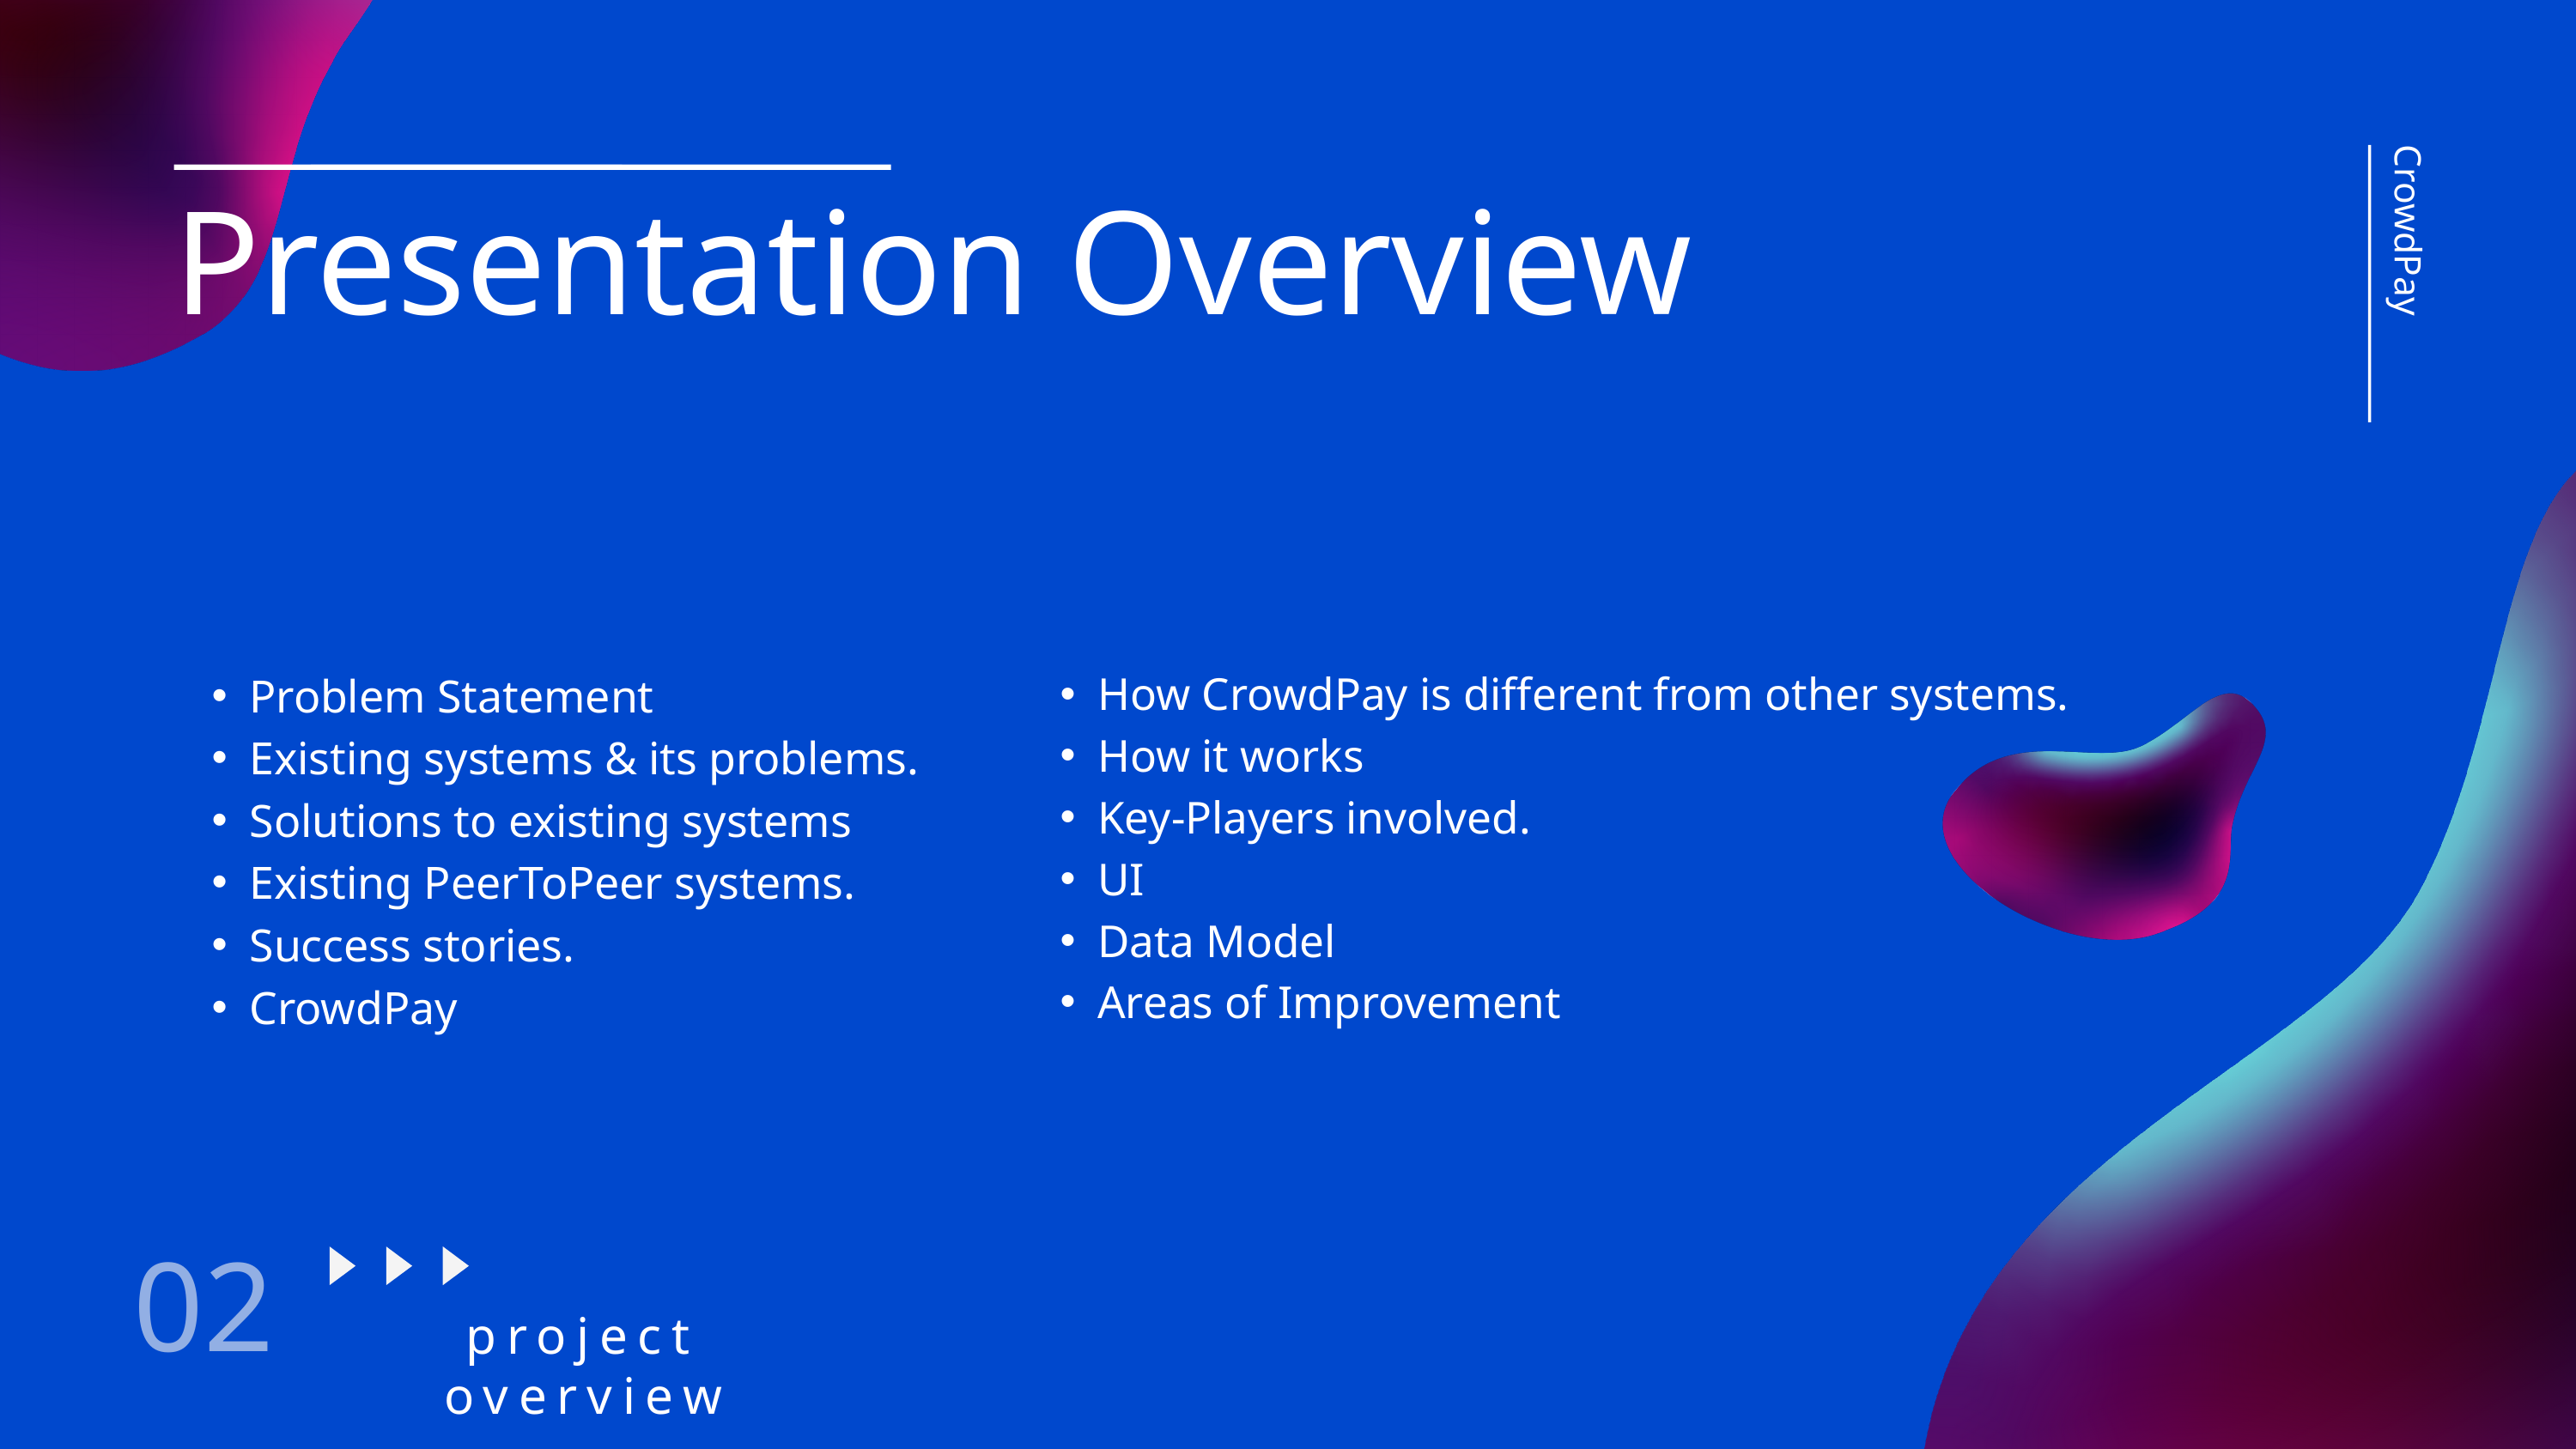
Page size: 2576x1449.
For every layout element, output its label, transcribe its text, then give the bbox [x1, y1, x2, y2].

text_box CrowdPay [2387, 144, 2432, 436]
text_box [329, 1246, 470, 1286]
text_box How CrowdPay is different from other systems. How it works Key-Players involved. UI Data Model Areas of Improvement [1022, 658, 1912, 1028]
text_box Presentation Overview [449, 171, 1802, 343]
text_box [2367, 144, 2372, 422]
picture [1917, 438, 2576, 1449]
text_box 02 [133, 1230, 399, 1377]
text_box project overview [325, 1303, 841, 1424]
text_box Problem Statement Existing systems & its problems. Solutions to existing systems Existing PeerToPeer systems. Success stories. CrowdPay [173, 658, 1912, 1034]
picture [0, 0, 446, 371]
text_box [449, 164, 891, 170]
